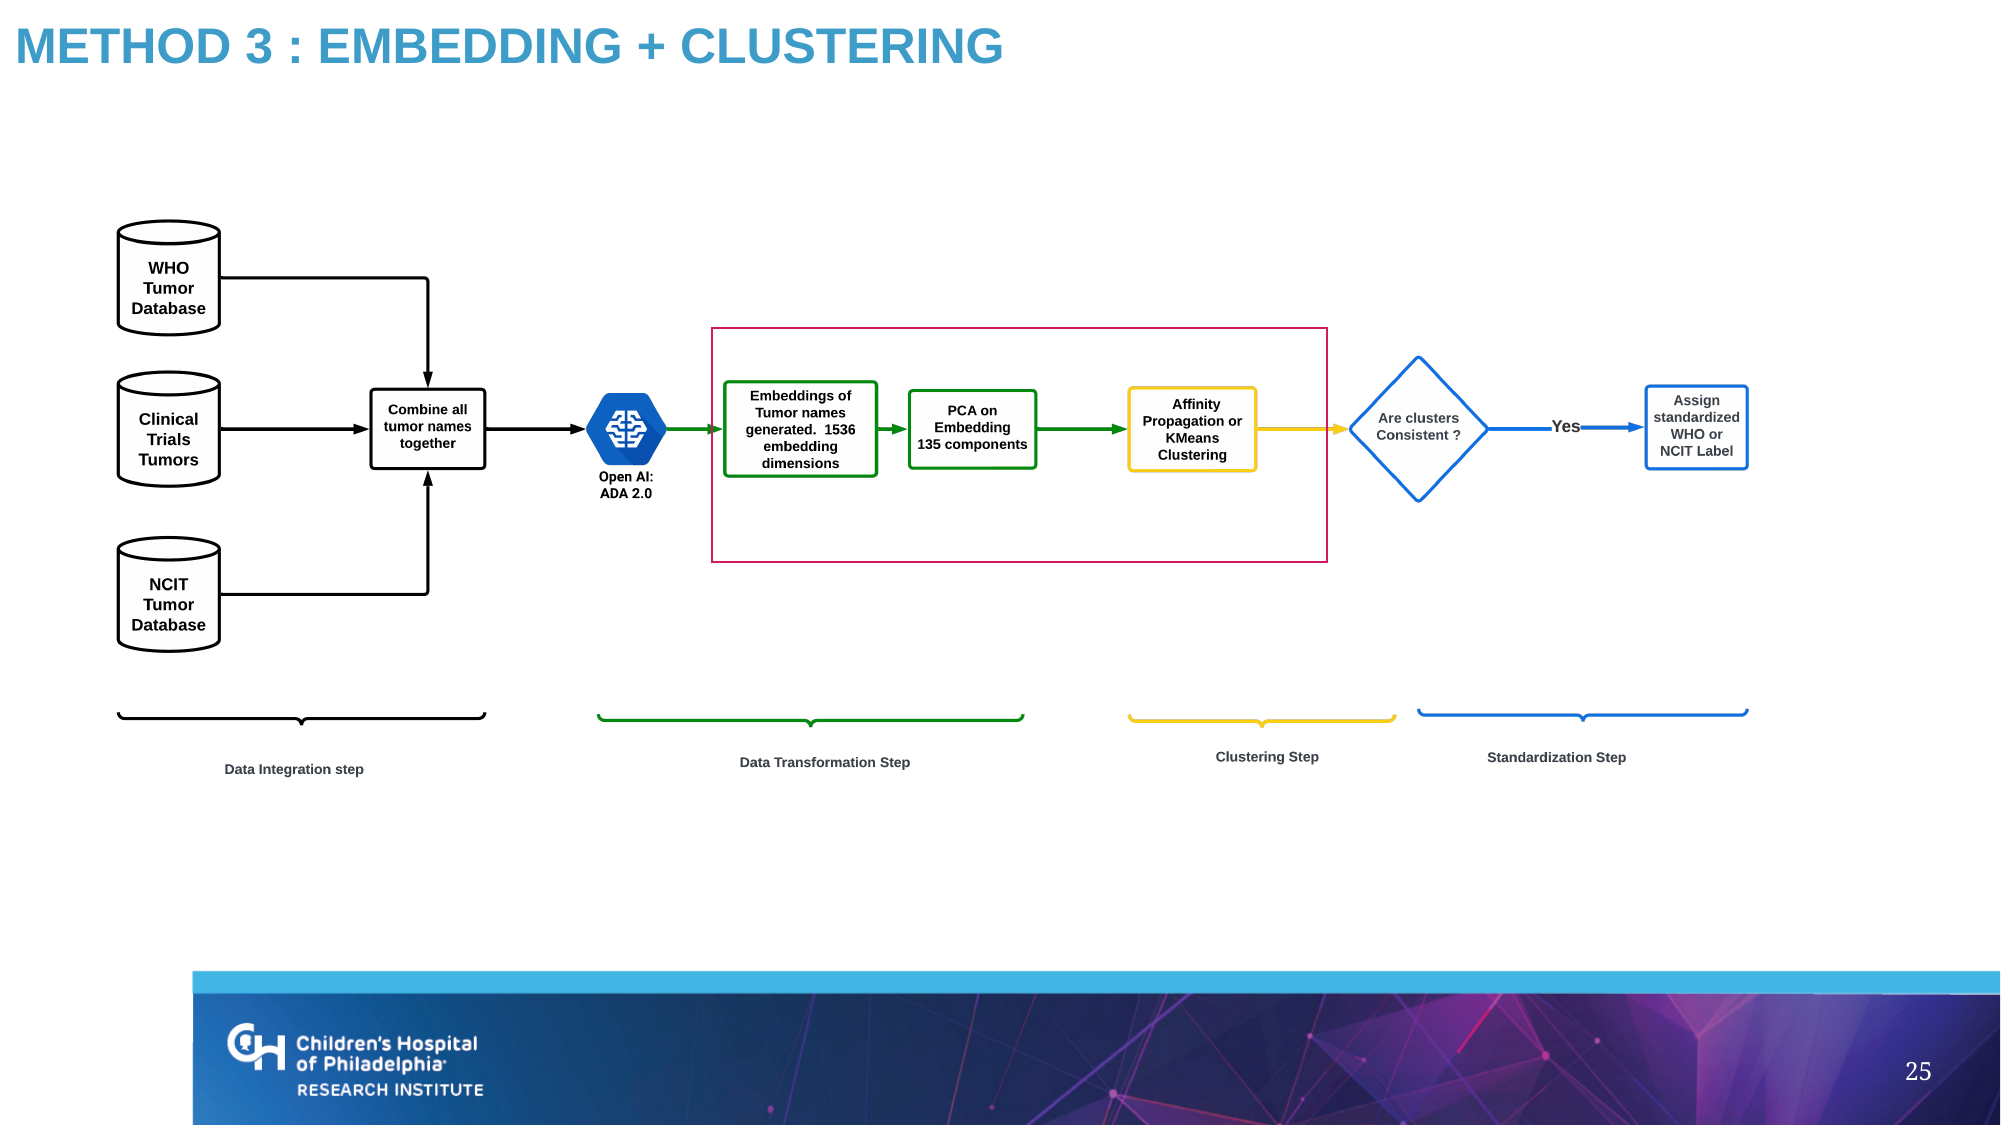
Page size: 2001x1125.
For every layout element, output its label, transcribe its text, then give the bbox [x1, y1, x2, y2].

list [34, 243, 1841, 882]
title Method 3 : Embedding + Clustering [0, 0, 1807, 142]
slide_number 25 [1857, 1042, 1948, 1103]
picture [0, 0, 2001, 1125]
